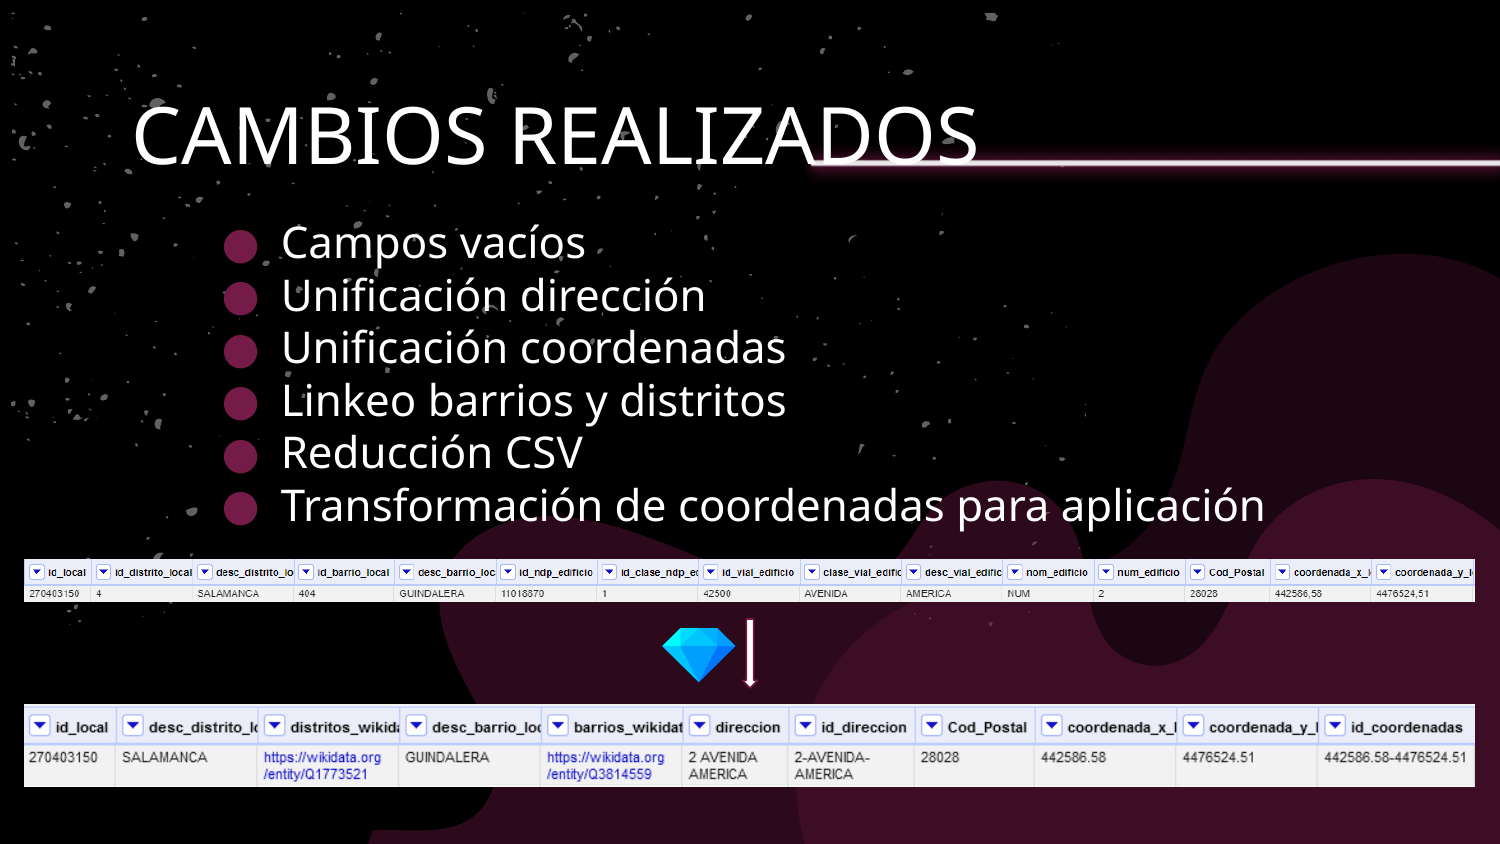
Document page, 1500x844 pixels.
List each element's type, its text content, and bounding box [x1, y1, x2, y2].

picture [804, 140, 1500, 189]
picture [661, 613, 736, 694]
picture [24, 704, 1476, 787]
text_box [742, 619, 758, 688]
picture [24, 558, 1476, 603]
title CAMBIOS REALIZADOS [116, 88, 1384, 177]
subtitle Campos vacíos Unificación dirección Unificación coordenadas Linkeo barrios y distritos Reducción CSV Transformación de coordenadas para aplicación [190, 212, 1310, 533]
